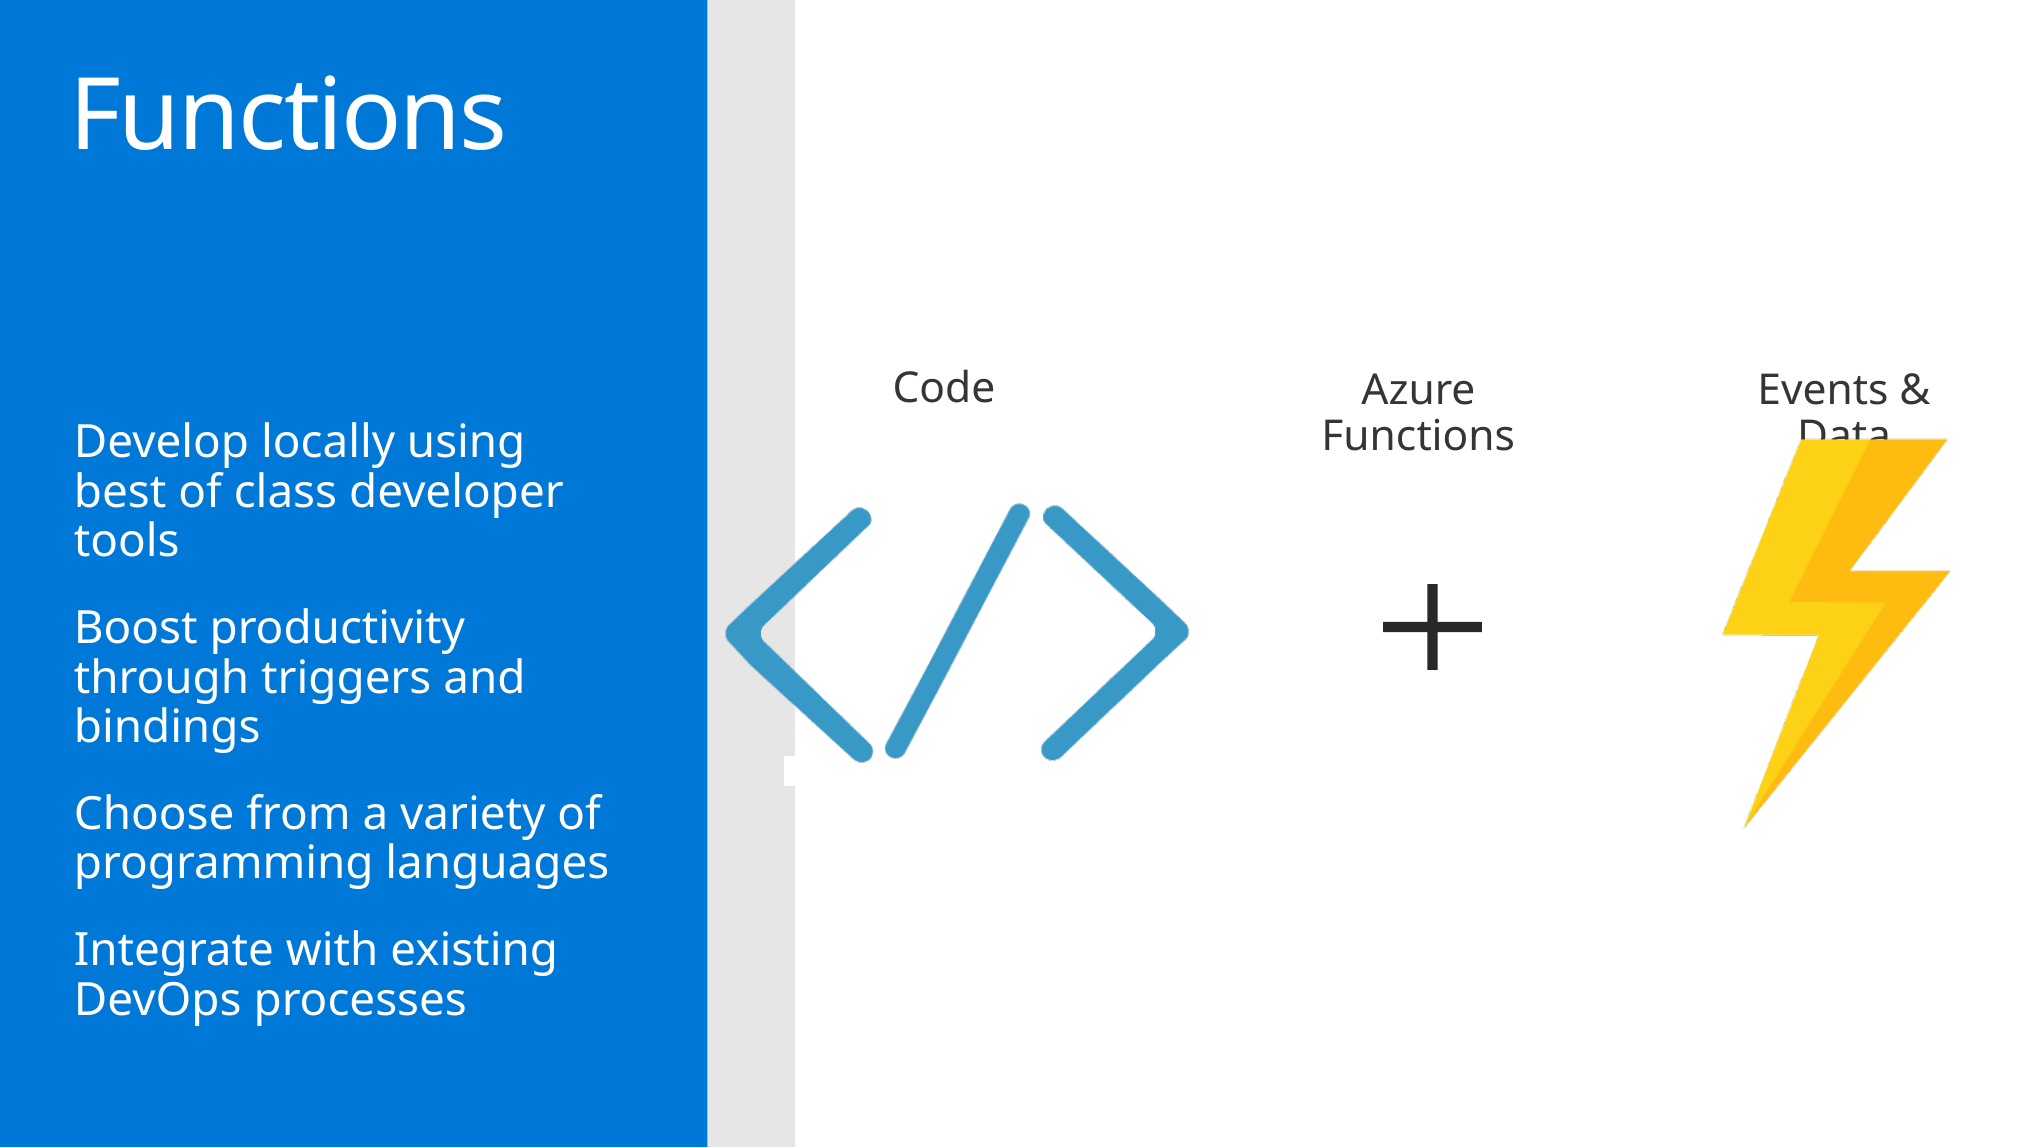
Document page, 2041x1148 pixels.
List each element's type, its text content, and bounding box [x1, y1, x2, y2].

text_box Functions [45, 48, 670, 199]
text_box Code [784, 343, 1104, 435]
text_box [0, 0, 708, 1148]
picture [1039, 398, 1208, 876]
picture [1573, 407, 2041, 863]
text_box Azure Functions [1230, 342, 1606, 485]
text_box Develop locally using best of class developer tools Boost productivity through triggers and bindings Choose from a variety of programming languages Integrate with existing DevOps processes [43, 394, 649, 1148]
text_box Events & Data [1680, 342, 2008, 407]
picture [708, 400, 1033, 879]
text_box [1382, 583, 1483, 671]
